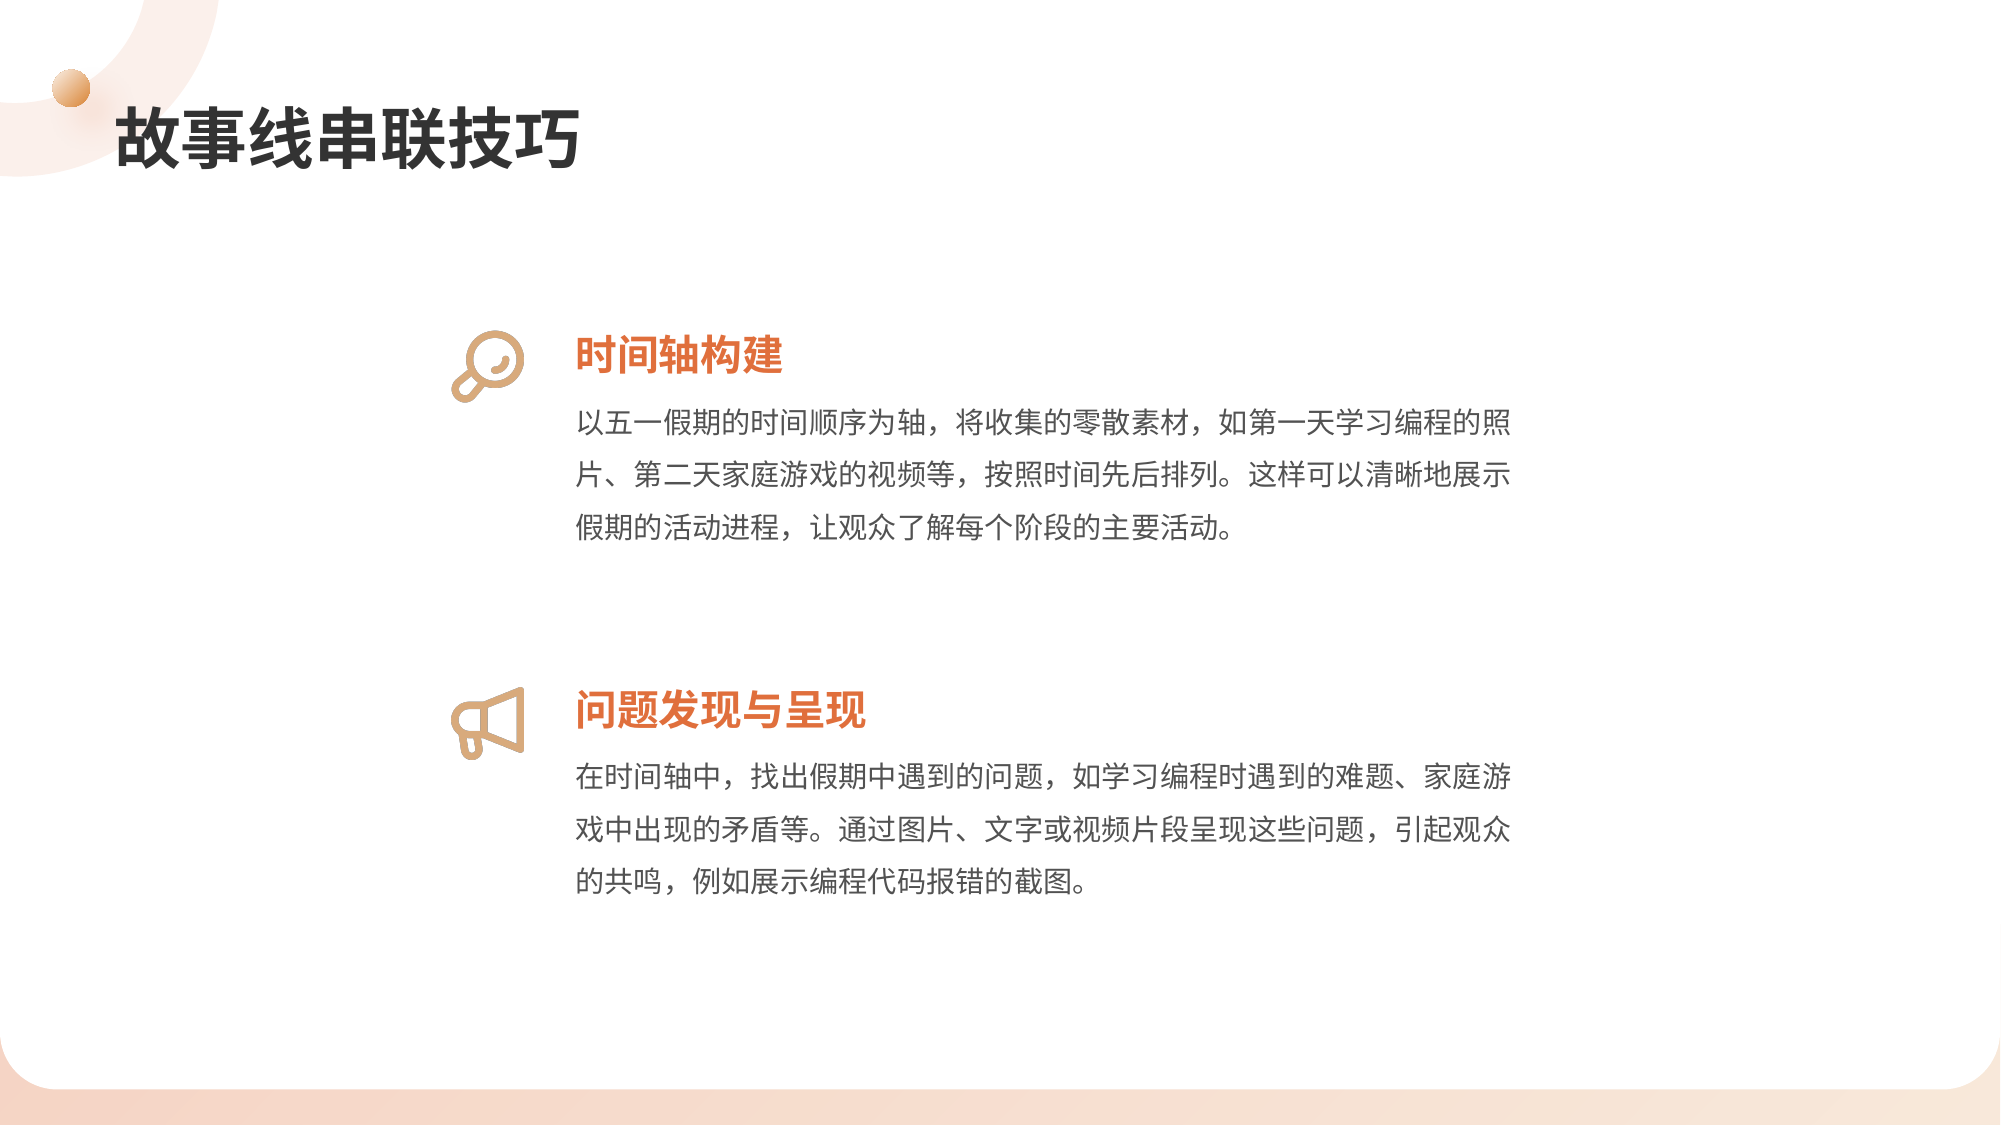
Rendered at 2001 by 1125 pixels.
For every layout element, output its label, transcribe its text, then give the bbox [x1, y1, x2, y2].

text_box 在时间轴中，找出假期中遇到的问题，如学习编程时遇到的难题、家庭游戏中出现的矛盾等。通过图片、文字或视频片段呈现这些问题，引起观众的共鸣，例如展示编程代码报错的截图。 [575, 741, 1541, 996]
picture [451, 330, 524, 403]
title 故事线串联技巧 [114, 59, 1886, 178]
text_box 以五一假期的时间顺序为轴，将收集的零散素材，如第一天学习编程的照片、第二天家庭游戏的视频等，按照时间先后排列。这样可以清晰地展示假期的活动进程，让观众了解每个阶段的主要活动。 [575, 386, 1541, 641]
text_box 时间轴构建 [575, 314, 1540, 380]
text_box 问题发现与呈现 [575, 669, 1540, 734]
picture [451, 687, 524, 760]
